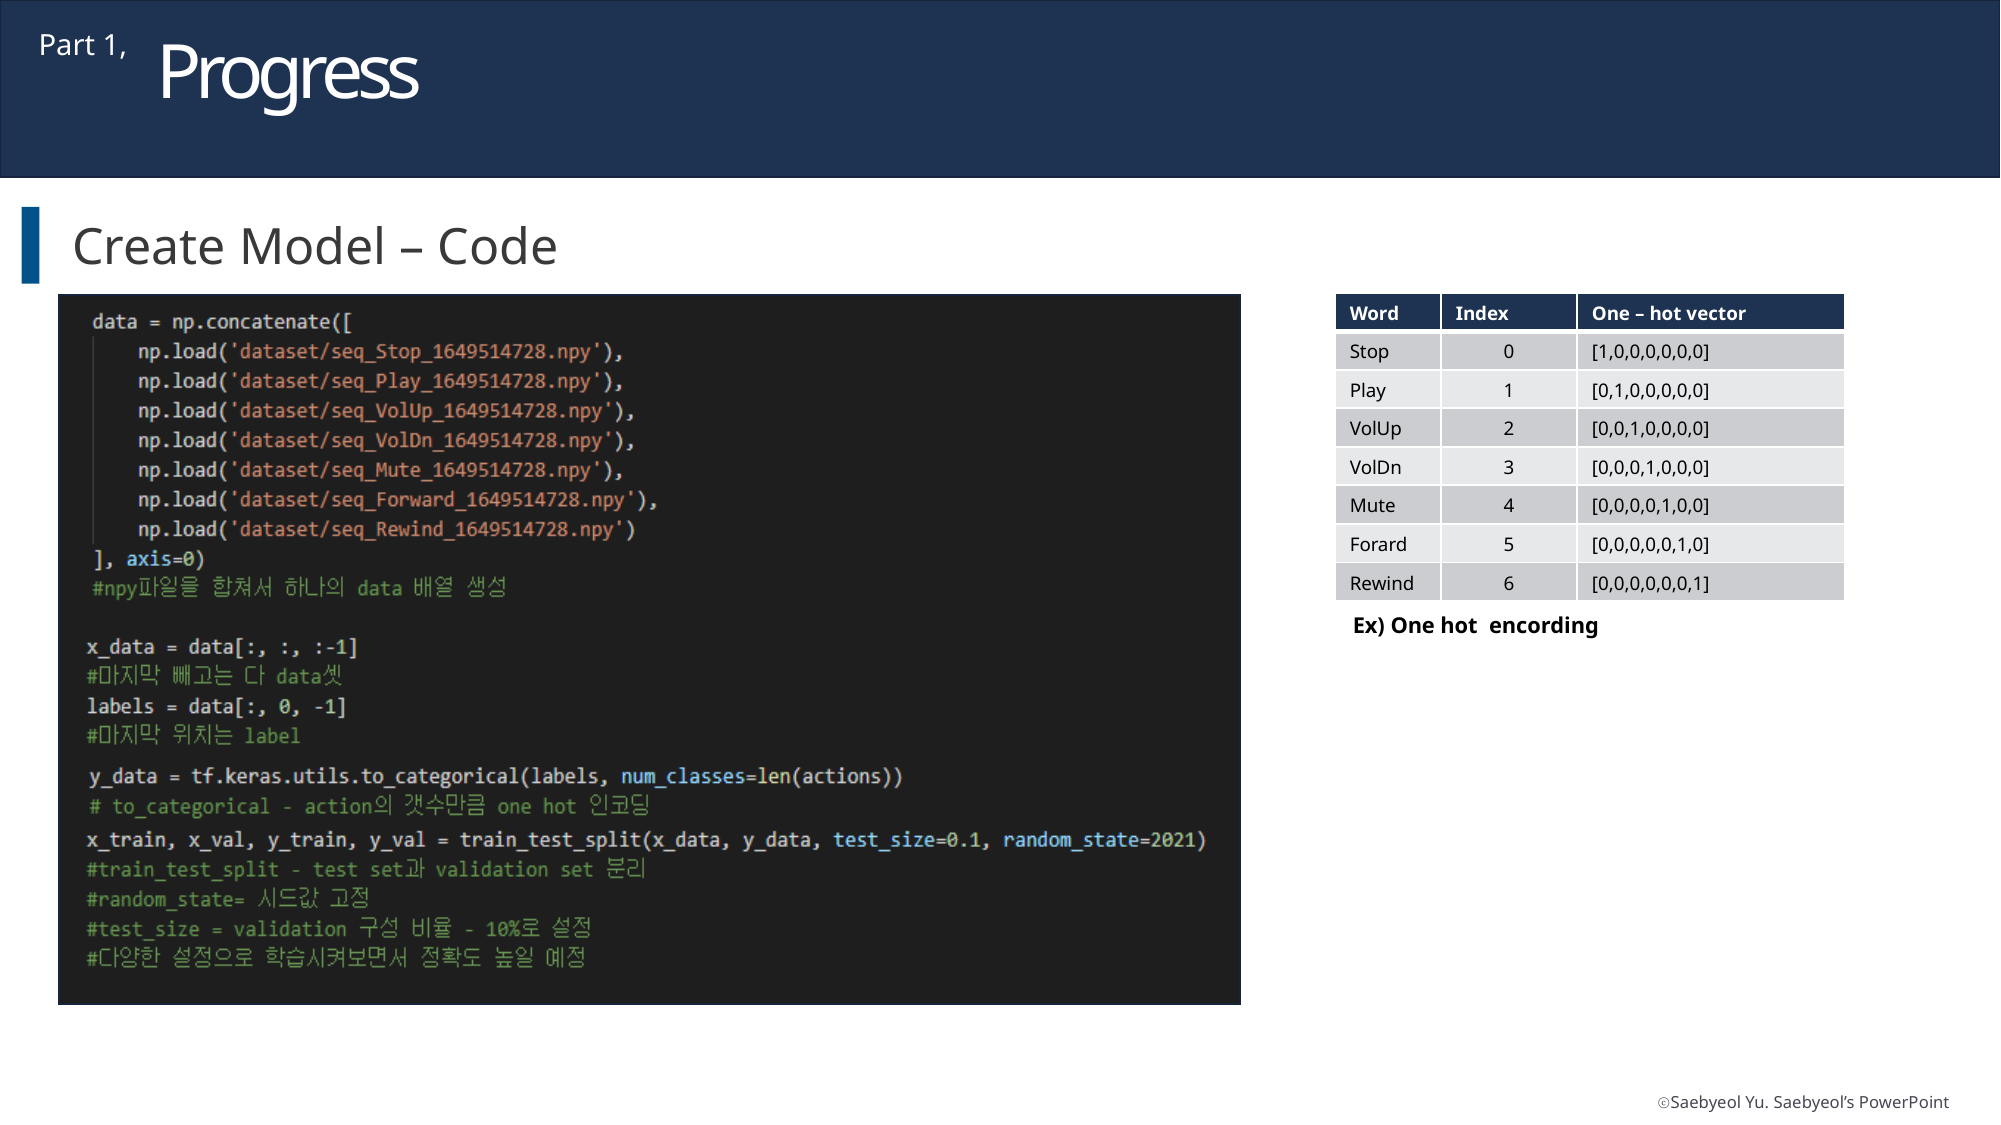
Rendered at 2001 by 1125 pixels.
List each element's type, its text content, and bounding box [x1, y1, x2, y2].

table_cell [0,0,0,0,0,1,0] [1578, 525, 1844, 562]
table_cell [0,1,0,0,0,0,0] [1578, 371, 1844, 407]
table_cell 3 [1442, 448, 1576, 484]
table_cell Rewind [1336, 563, 1440, 600]
table_cell Mute [1336, 486, 1440, 523]
table_header Word [1336, 294, 1440, 329]
table_cell [0,0,0,0,1,0,0] [1578, 486, 1844, 523]
table_header One – hot vector [1578, 294, 1844, 329]
table_cell 2 [1442, 409, 1576, 446]
table_cell Play [1336, 371, 1440, 407]
text_box Progress [141, 16, 438, 122]
table_header Index [1442, 294, 1576, 329]
table_cell Forard [1336, 525, 1440, 562]
table_cell [1,0,0,0,0,0,0] [1578, 334, 1844, 369]
table_cell 4 [1442, 486, 1576, 523]
table_cell VolDn [1336, 448, 1440, 484]
table_cell 6 [1442, 563, 1576, 600]
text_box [58, 295, 1241, 1004]
text_box Create Model – Code [57, 207, 574, 283]
text_box [21, 206, 40, 285]
text_box [0, 0, 2000, 178]
table_cell [0,0,0,0,0,0,1] [1578, 563, 1844, 600]
table_cell [0,0,1,0,0,0,0] [1578, 409, 1844, 446]
table_cell VolUp [1336, 409, 1440, 446]
table_cell [0,0,0,1,0,0,0] [1578, 448, 1844, 484]
text_box Ex) One hot encording [1338, 604, 1632, 646]
table_cell 1 [1442, 371, 1576, 407]
table_cell 0 [1442, 334, 1576, 369]
table_cell Stop [1336, 334, 1440, 369]
text_box Part 1, [23, 19, 150, 69]
table_cell 5 [1442, 525, 1576, 562]
